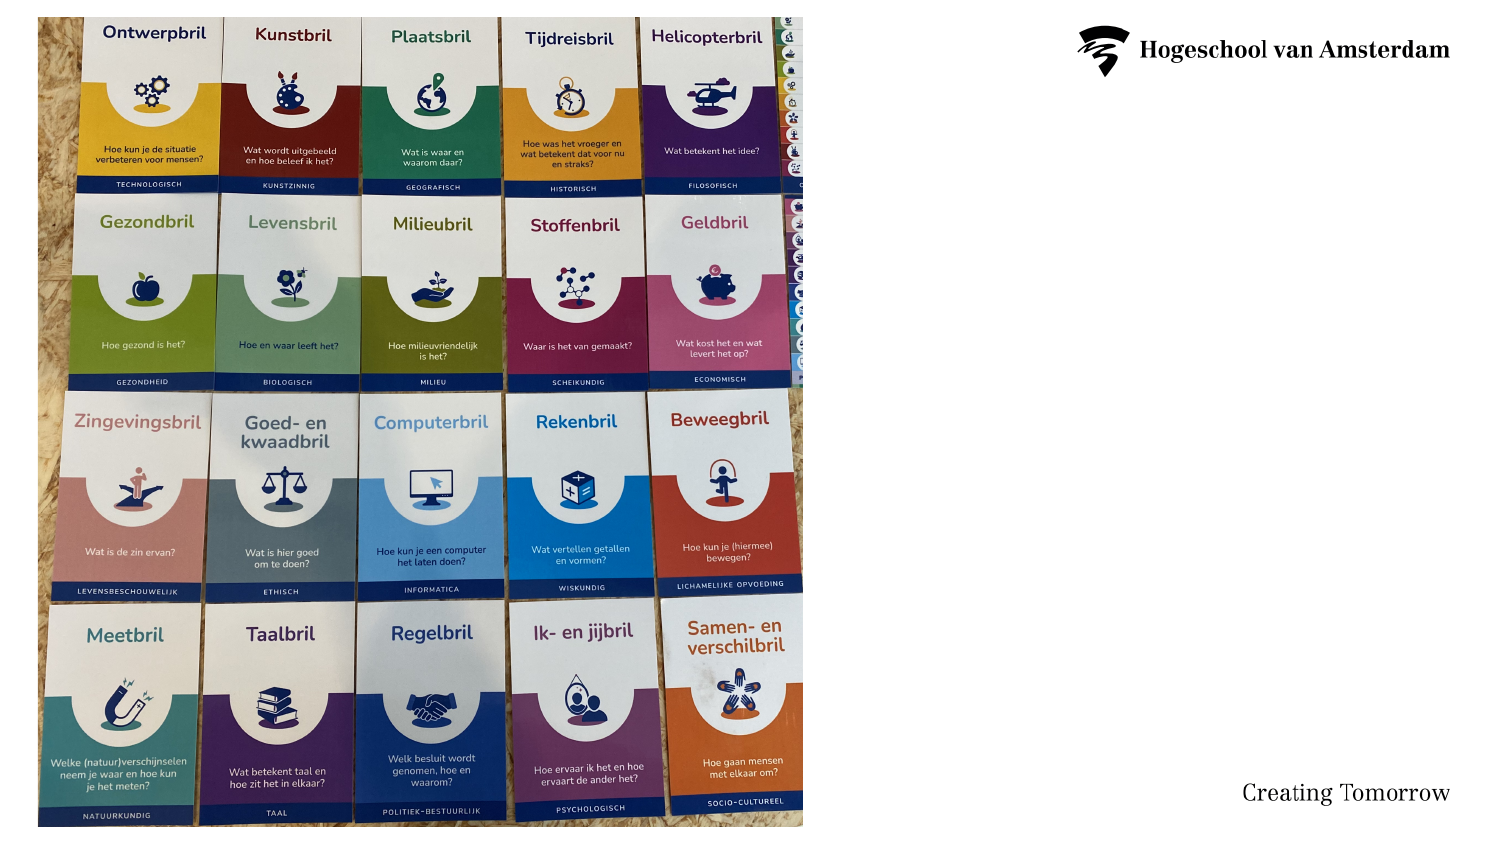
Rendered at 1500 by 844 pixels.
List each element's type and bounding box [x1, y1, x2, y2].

list [37, 16, 804, 827]
picture [1028, 0, 1500, 102]
